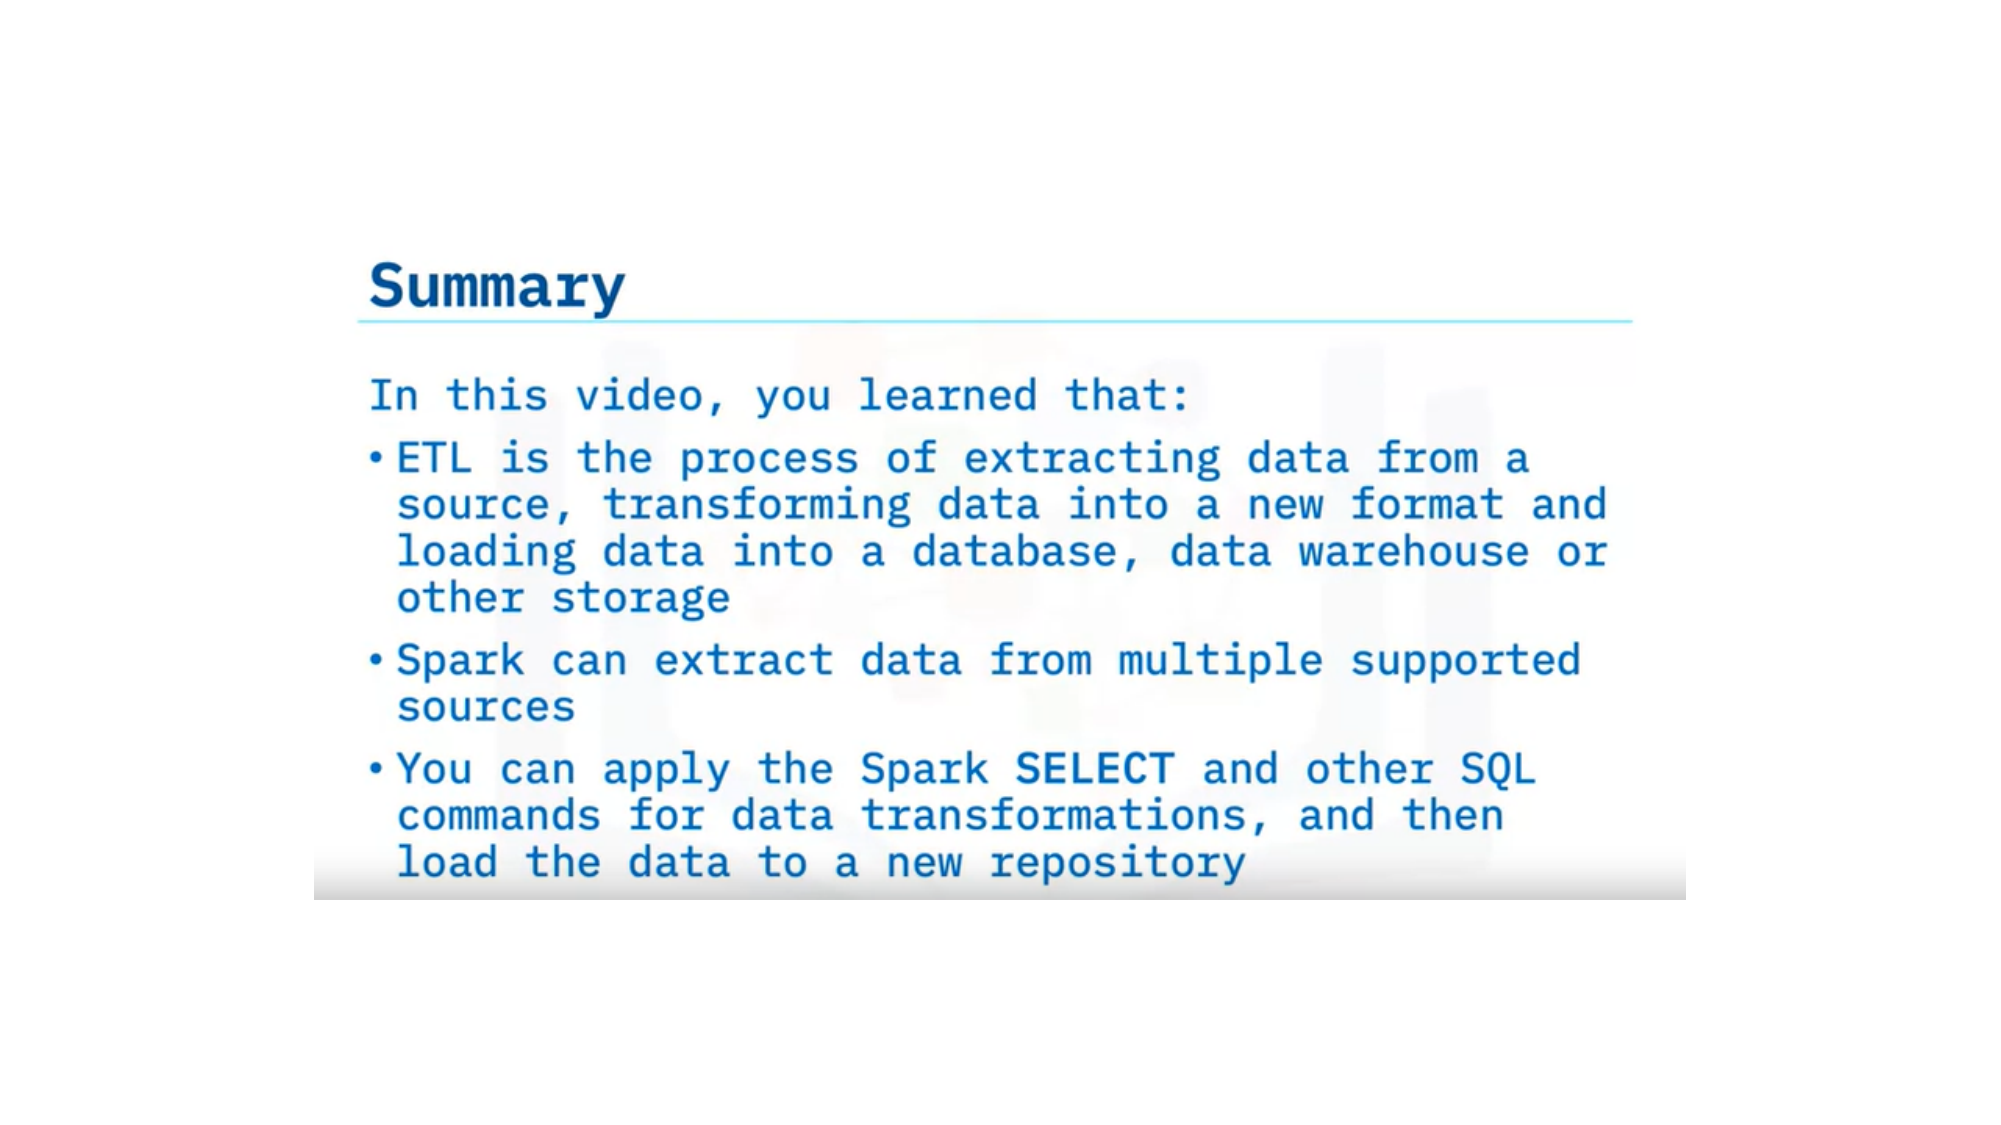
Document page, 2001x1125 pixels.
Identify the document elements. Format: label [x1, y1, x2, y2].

picture [313, 225, 1686, 900]
